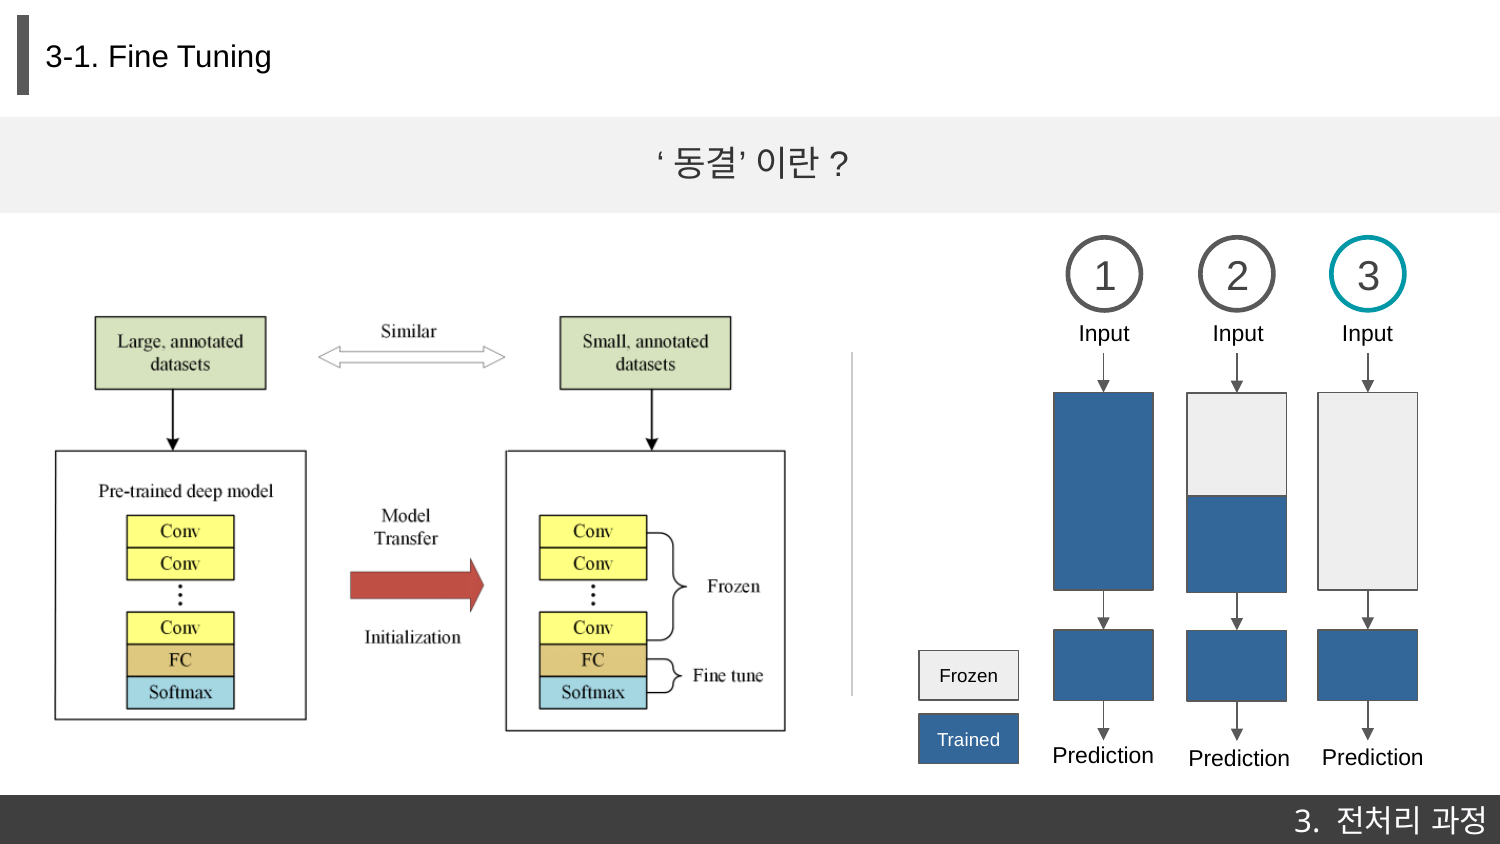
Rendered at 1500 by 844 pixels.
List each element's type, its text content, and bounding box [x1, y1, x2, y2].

text_box Input [1326, 304, 1417, 360]
text_box [1053, 392, 1154, 590]
text_box [1187, 393, 1287, 496]
text_box [1318, 629, 1418, 701]
text_box Input [1063, 304, 1154, 360]
text_box 1 [1067, 237, 1141, 311]
picture [54, 315, 786, 733]
text_box Prediction [1037, 727, 1170, 783]
text_box [1187, 496, 1287, 593]
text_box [918, 650, 1019, 764]
text_box 3 [1331, 237, 1405, 311]
text_box [1053, 629, 1154, 701]
text_box Input [1197, 304, 1287, 360]
text_box 2 [1200, 237, 1274, 311]
text_box [0, 116, 1500, 214]
text_box Prediction [1173, 729, 1306, 785]
text_box 3. 전처리 과정 [0, 795, 1500, 844]
text_box Prediction [1306, 728, 1440, 784]
text_box [1318, 392, 1418, 590]
text_box [1187, 630, 1287, 702]
title ‘동결’ 이란? [106, 128, 1400, 202]
text_box 3-1. Fine Tuning [34, 22, 305, 93]
